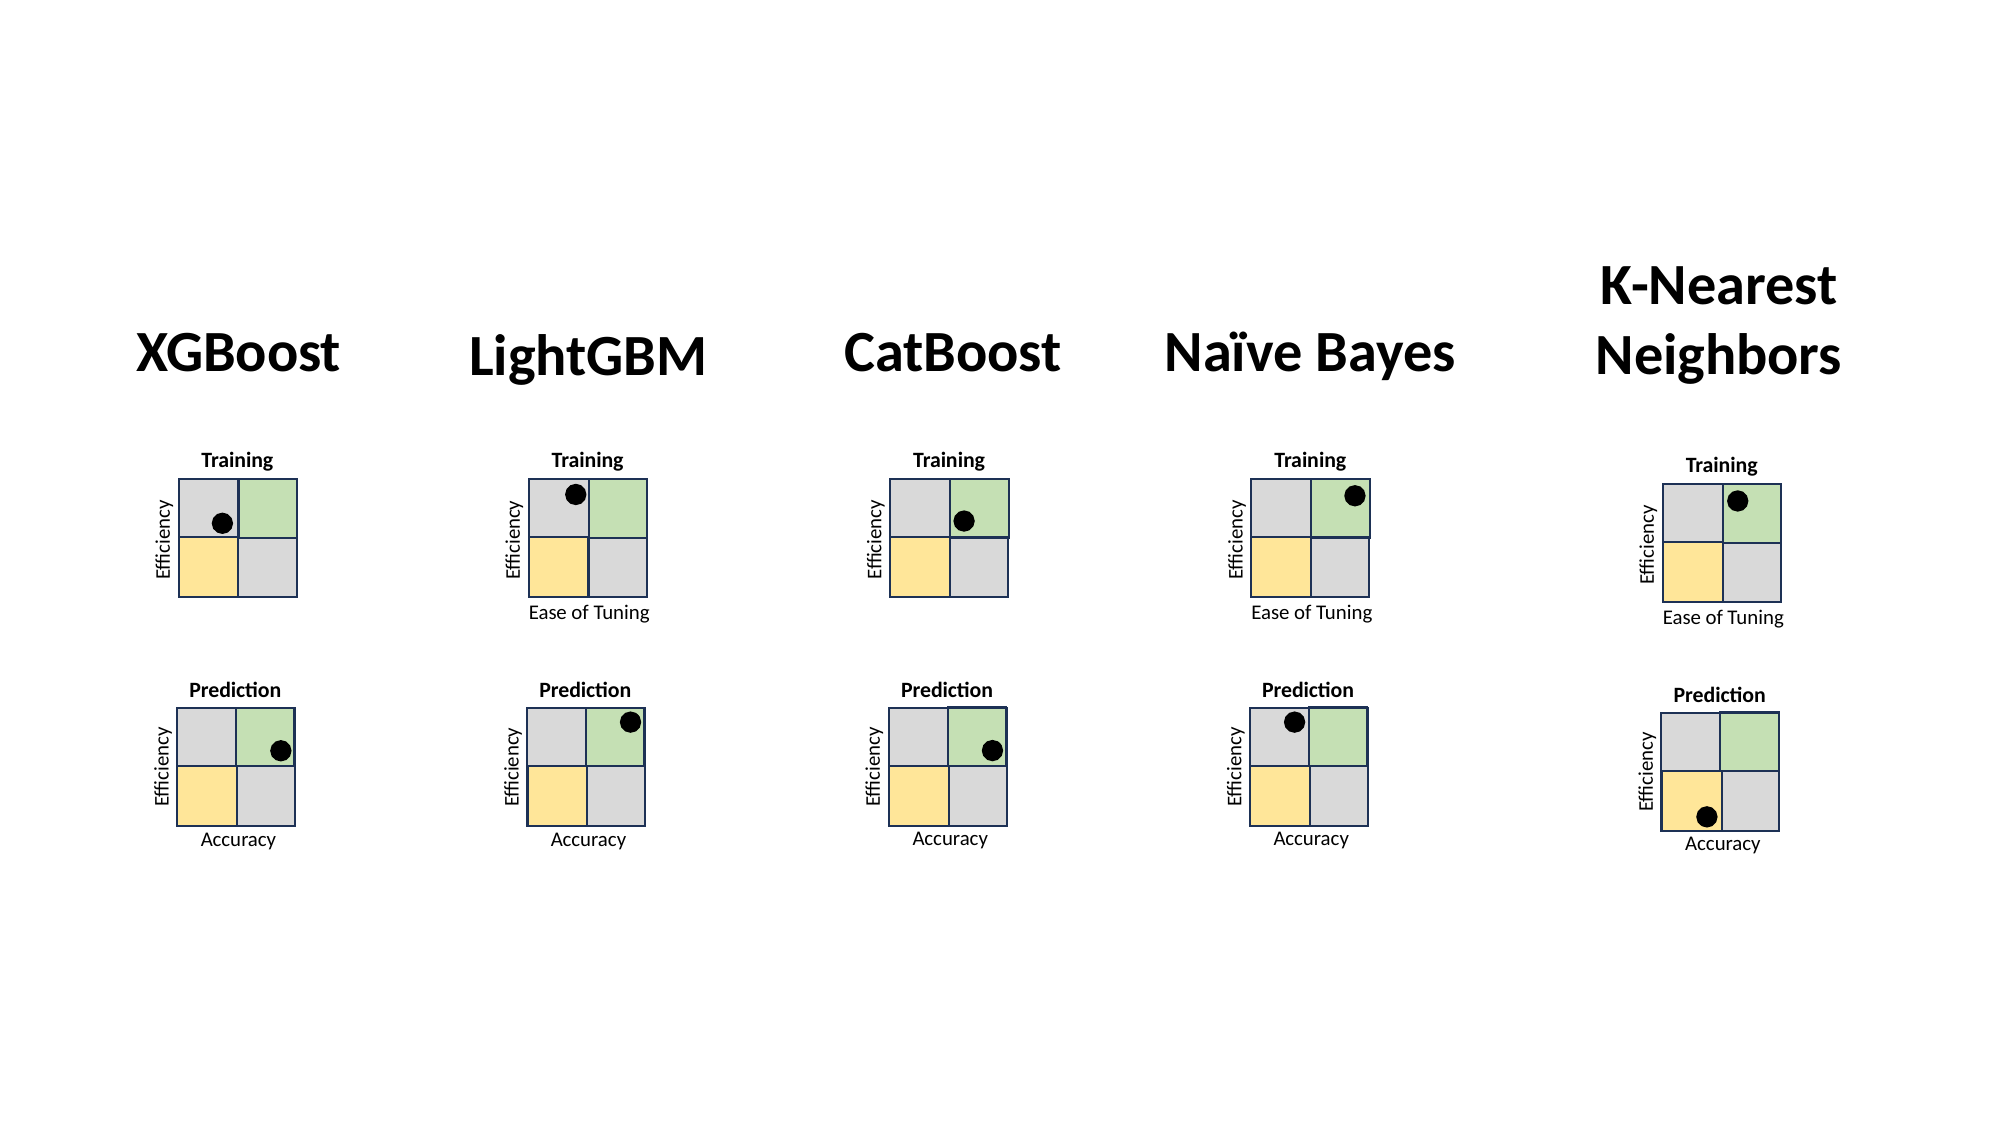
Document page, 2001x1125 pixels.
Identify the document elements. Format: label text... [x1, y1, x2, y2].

text_box Efficiency [1625, 490, 1666, 600]
text_box Training [536, 438, 639, 479]
text_box [1666, 541, 1724, 596]
text_box [1662, 483, 1722, 541]
text_box [949, 478, 1010, 539]
text_box [1727, 490, 1749, 512]
text_box XGBoost [121, 305, 356, 391]
text_box Efficiency [490, 712, 530, 822]
text_box [178, 536, 239, 598]
text_box Efficiency [1214, 485, 1254, 595]
text_box [981, 739, 1004, 762]
text_box [1723, 772, 1780, 832]
text_box [1660, 714, 1719, 770]
text_box [178, 478, 237, 536]
text_box [239, 539, 298, 598]
text_box [588, 478, 648, 539]
text_box [1311, 709, 1369, 827]
text_box [950, 709, 1008, 827]
text_box Accuracy [535, 817, 642, 858]
text_box [270, 740, 292, 762]
text_box [1310, 478, 1371, 539]
text_box Prediction [1658, 672, 1781, 714]
text_box [953, 510, 975, 532]
text_box [1312, 539, 1370, 591]
text_box [590, 539, 648, 591]
text_box Training [1671, 442, 1773, 484]
text_box [211, 512, 234, 534]
text_box Efficiency [851, 712, 892, 822]
text_box Training [186, 438, 289, 479]
text_box [235, 707, 295, 767]
text_box [532, 536, 590, 591]
text_box [1724, 544, 1782, 596]
text_box K-Nearest Neighbors [1581, 238, 1857, 394]
text_box [951, 539, 1009, 598]
text_box [1722, 483, 1782, 544]
text_box [1254, 536, 1312, 591]
text_box Accuracy [185, 817, 292, 858]
text_box [1249, 765, 1311, 827]
text_box Efficiency [141, 485, 182, 595]
text_box [1283, 711, 1306, 733]
text_box Training [1259, 437, 1362, 479]
text_box [889, 536, 951, 598]
text_box [526, 710, 585, 765]
text_box [1250, 478, 1310, 536]
text_box Accuracy [1258, 817, 1364, 858]
text_box [176, 765, 238, 827]
text_box [565, 483, 587, 506]
text_box [588, 767, 646, 827]
text_box [526, 765, 588, 827]
text_box Prediction [1247, 667, 1370, 709]
text_box Prediction [524, 668, 647, 710]
text_box Accuracy [1670, 822, 1776, 863]
text_box [619, 711, 642, 733]
text_box Accuracy [897, 817, 1003, 858]
text_box [238, 710, 296, 827]
text_box Ease of Tuning [1648, 596, 1799, 637]
text_box [888, 709, 947, 765]
text_box Efficiency [1212, 712, 1253, 822]
text_box [1308, 706, 1368, 767]
text_box [176, 710, 235, 765]
text_box [888, 765, 950, 827]
text_box [1344, 485, 1366, 507]
text_box CatBoost [829, 305, 1077, 391]
text_box [1696, 806, 1718, 828]
text_box [1719, 711, 1780, 772]
text_box Training [898, 437, 1000, 479]
text_box Efficiency [140, 712, 180, 822]
text_box Efficiency [491, 485, 532, 595]
text_box [237, 478, 298, 539]
text_box LightGBM [454, 309, 723, 394]
text_box [528, 478, 588, 536]
text_box [1661, 770, 1723, 832]
text_box [889, 478, 949, 536]
text_box Efficiency [1624, 717, 1665, 827]
text_box Ease of Tuning [1236, 591, 1388, 632]
text_box [1249, 709, 1308, 765]
text_box [585, 707, 646, 767]
text_box Naïve Bayes [1150, 305, 1471, 391]
text_box Prediction [886, 667, 1009, 709]
text_box Efficiency [853, 485, 893, 595]
text_box Prediction [174, 668, 297, 710]
text_box [947, 706, 1007, 767]
text_box Ease of Tuning [513, 591, 665, 632]
